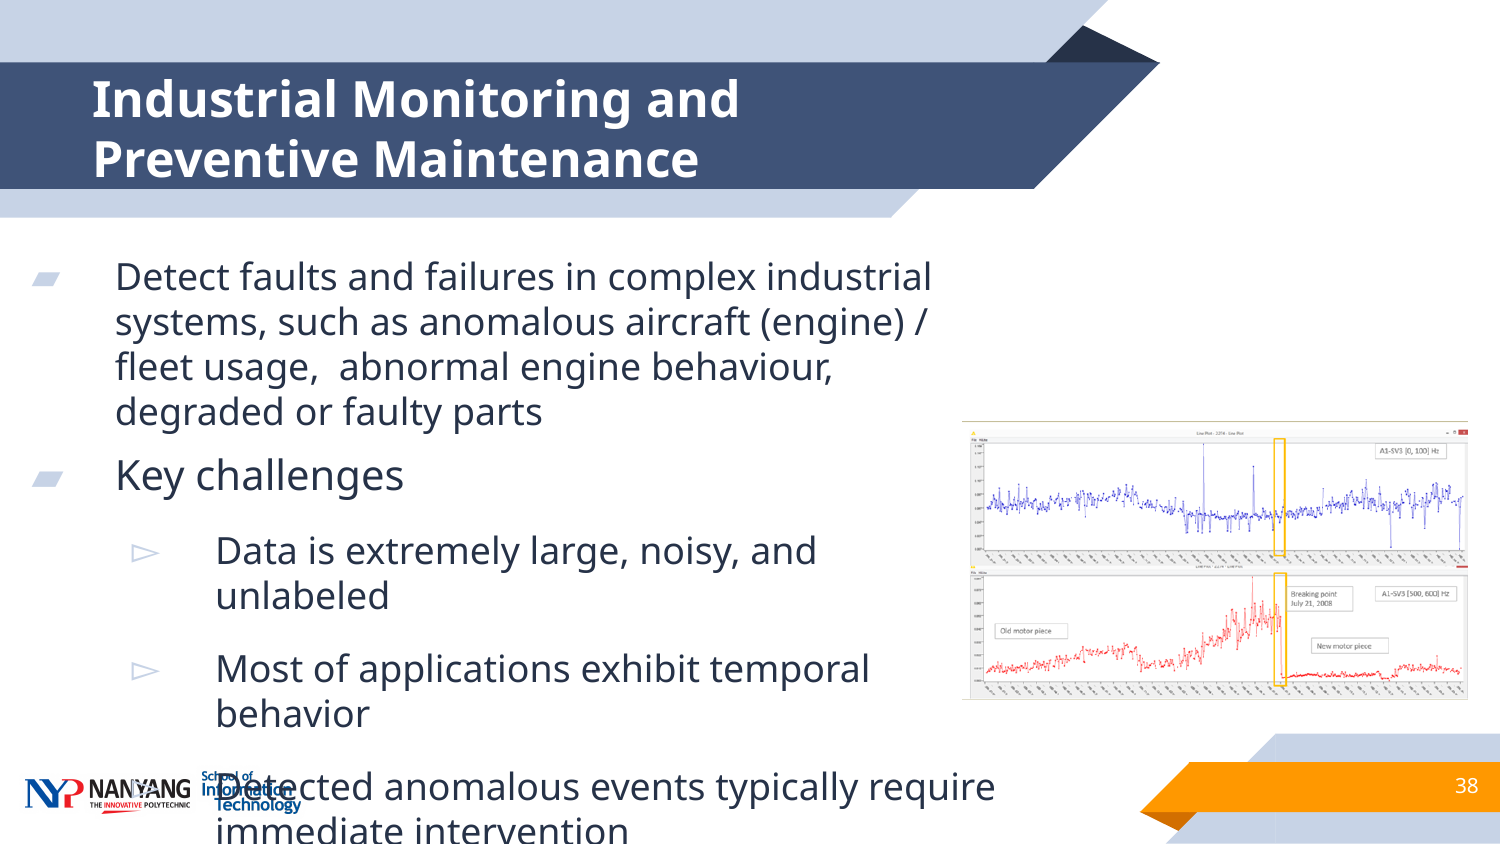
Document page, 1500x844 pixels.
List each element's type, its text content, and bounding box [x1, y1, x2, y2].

picture [25, 779, 190, 814]
picture [961, 421, 1469, 700]
picture [202, 771, 301, 814]
list Detect faults and failures in complex industrial systems, such as anomalous aircraft (engine) / fleet usage, abnormal engine behaviour, degraded or faulty parts Key challenges Data is extremely large, noisy, and unlabeled Most of applications exhibit temporal behavior Detected anomalous events typically require immediate intervention [0, 237, 1014, 754]
slide_number 38 [1249, 760, 1494, 813]
title Industrial Monitoring and Preventive Maintenance [77, 64, 1028, 190]
